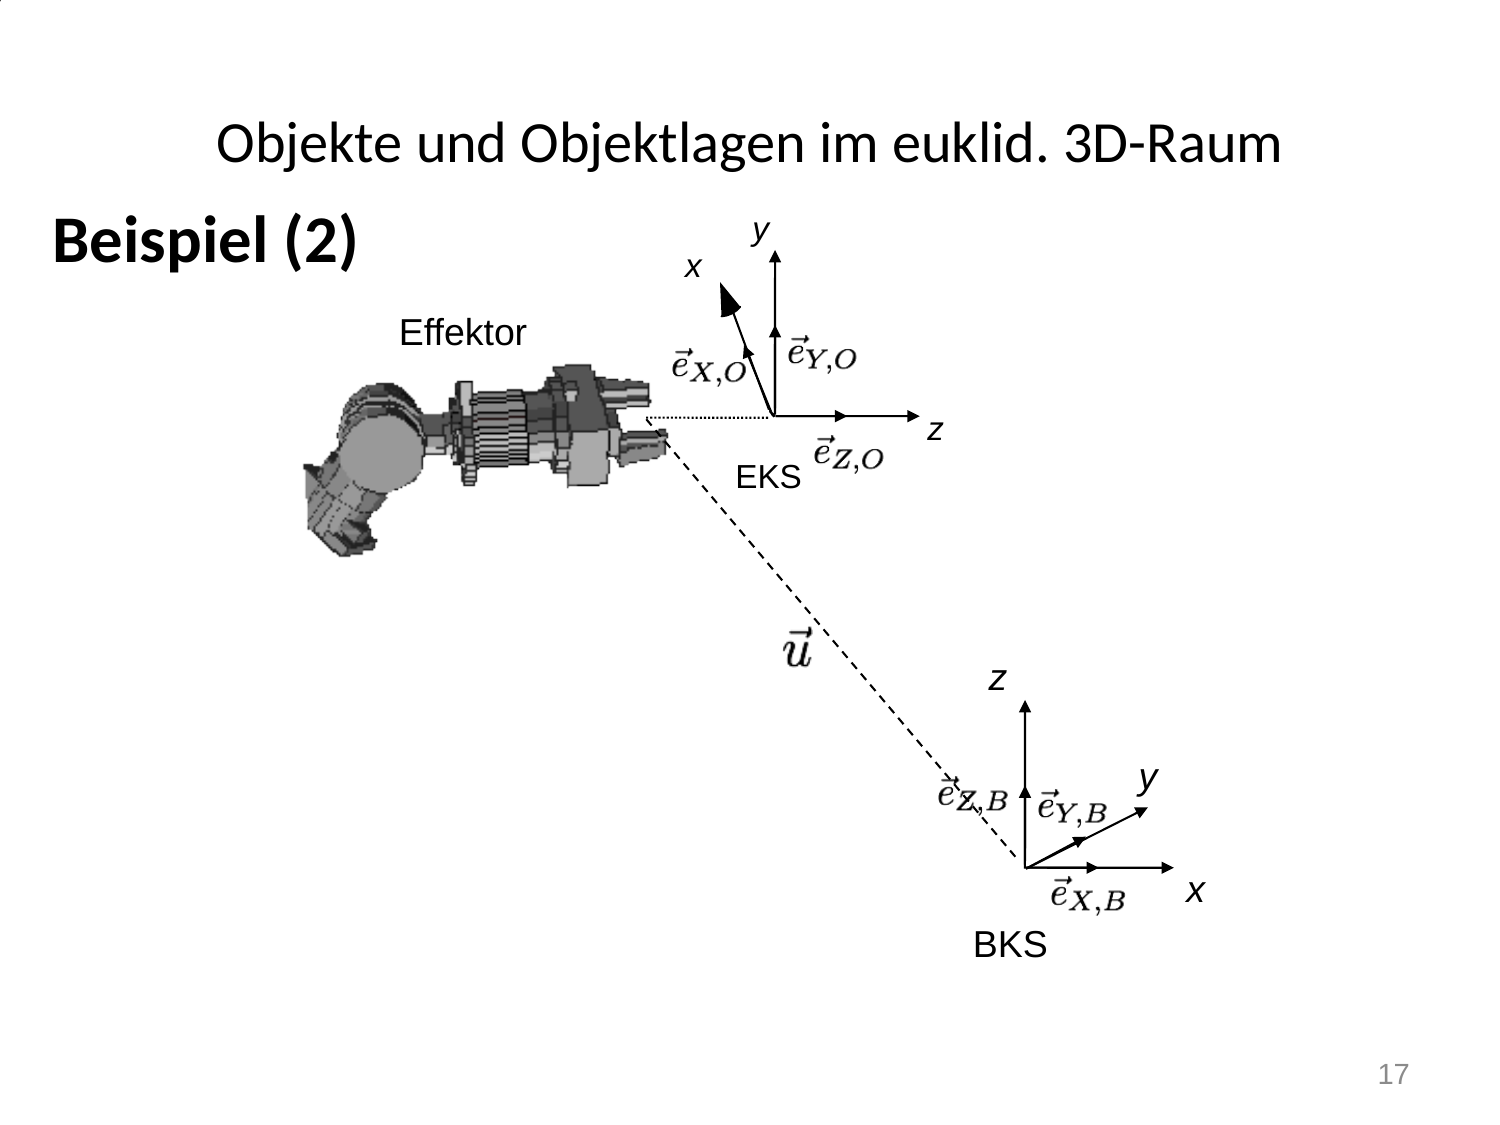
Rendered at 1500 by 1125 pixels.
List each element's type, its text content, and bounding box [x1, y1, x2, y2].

text_box [834, 409, 848, 416]
picture [781, 624, 813, 668]
text_box [780, 409, 920, 423]
text_box x [1171, 880, 1233, 918]
text_box z [912, 399, 960, 455]
picture [289, 246, 751, 597]
picture [813, 433, 888, 476]
text_box [834, 417, 846, 423]
text_box EKS [720, 448, 818, 503]
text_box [1024, 699, 1500, 869]
title Objekte und Objektlagen im euklid. 3D-Raum [75, 45, 1425, 188]
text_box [719, 281, 770, 410]
text_box BKS [958, 912, 1063, 972]
text_box z [973, 645, 1145, 705]
list Beispiel (2) [37, 188, 1463, 327]
slide_number 17 [1074, 1042, 1425, 1103]
picture [1037, 787, 1111, 830]
picture [787, 333, 861, 376]
picture [937, 774, 1012, 817]
picture [1049, 874, 1129, 917]
